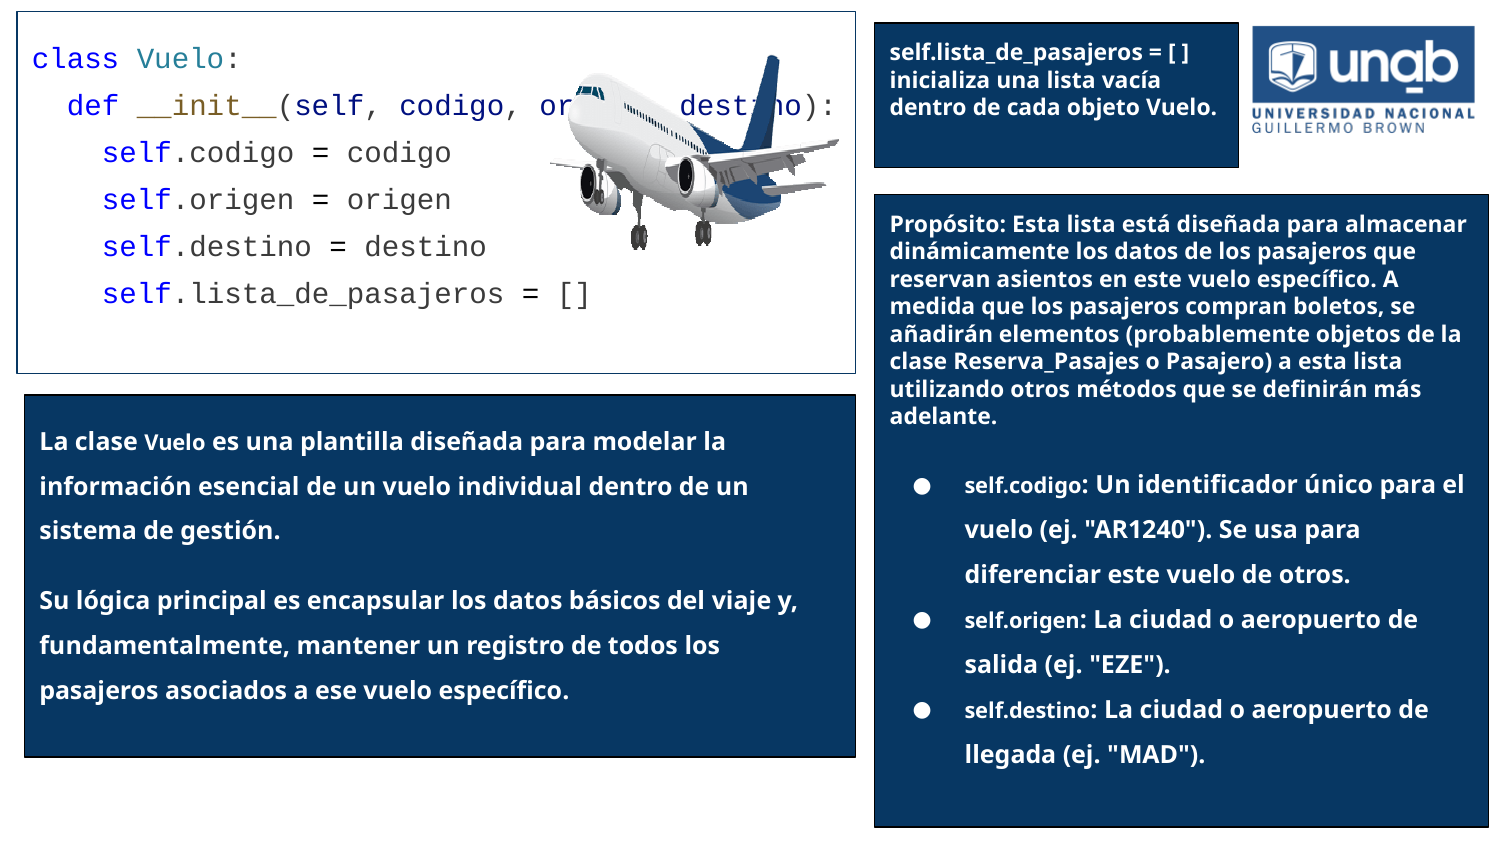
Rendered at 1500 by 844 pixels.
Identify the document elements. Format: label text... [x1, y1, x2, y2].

list class Vuelo: def __init__(self, codigo, origen, destino): self.codigo = codigo self.origen = origen self.destino = destino self.lista_de_pasajeros = [] [16, 11, 856, 374]
text_box La clase Vuelo es una plantilla diseñada para modelar la información esencial de un vuelo individual dentro de un sistema de gestión. Su lógica principal es encapsular los datos básicos del viaje y, fundamentalmente, mantener un registro de todos los pasajeros asociados a ese vuelo específico. [24, 395, 856, 757]
picture [549, 54, 839, 250]
text_box Propósito: Esta lista está diseñada para almacenar dinámicamente los datos de los pasajeros que reservan asientos en este vuelo específico. A medida que los pasajeros compran boletos, se añadirán elementos (probablemente objetos de la clase Reserva_Pasajes o Pasajero) a esta lista utilizando otros métodos que se definirán más adelante. self.codigo: Un identificador único para el vuelo (ej. "AR1240"). Se usa para diferenciar este vuelo de otros. self.origen: La ciudad o aeropuerto de salida (ej. "EZE"). self.destino: La ciudad o aeropuerto de llegada (ej. "MAD"). [874, 194, 1489, 827]
text_box self.lista_de_pasajeros = [ ] inicializa una lista vacía dentro de cada objeto Vuelo. [874, 22, 1239, 168]
picture [1238, 11, 1489, 148]
